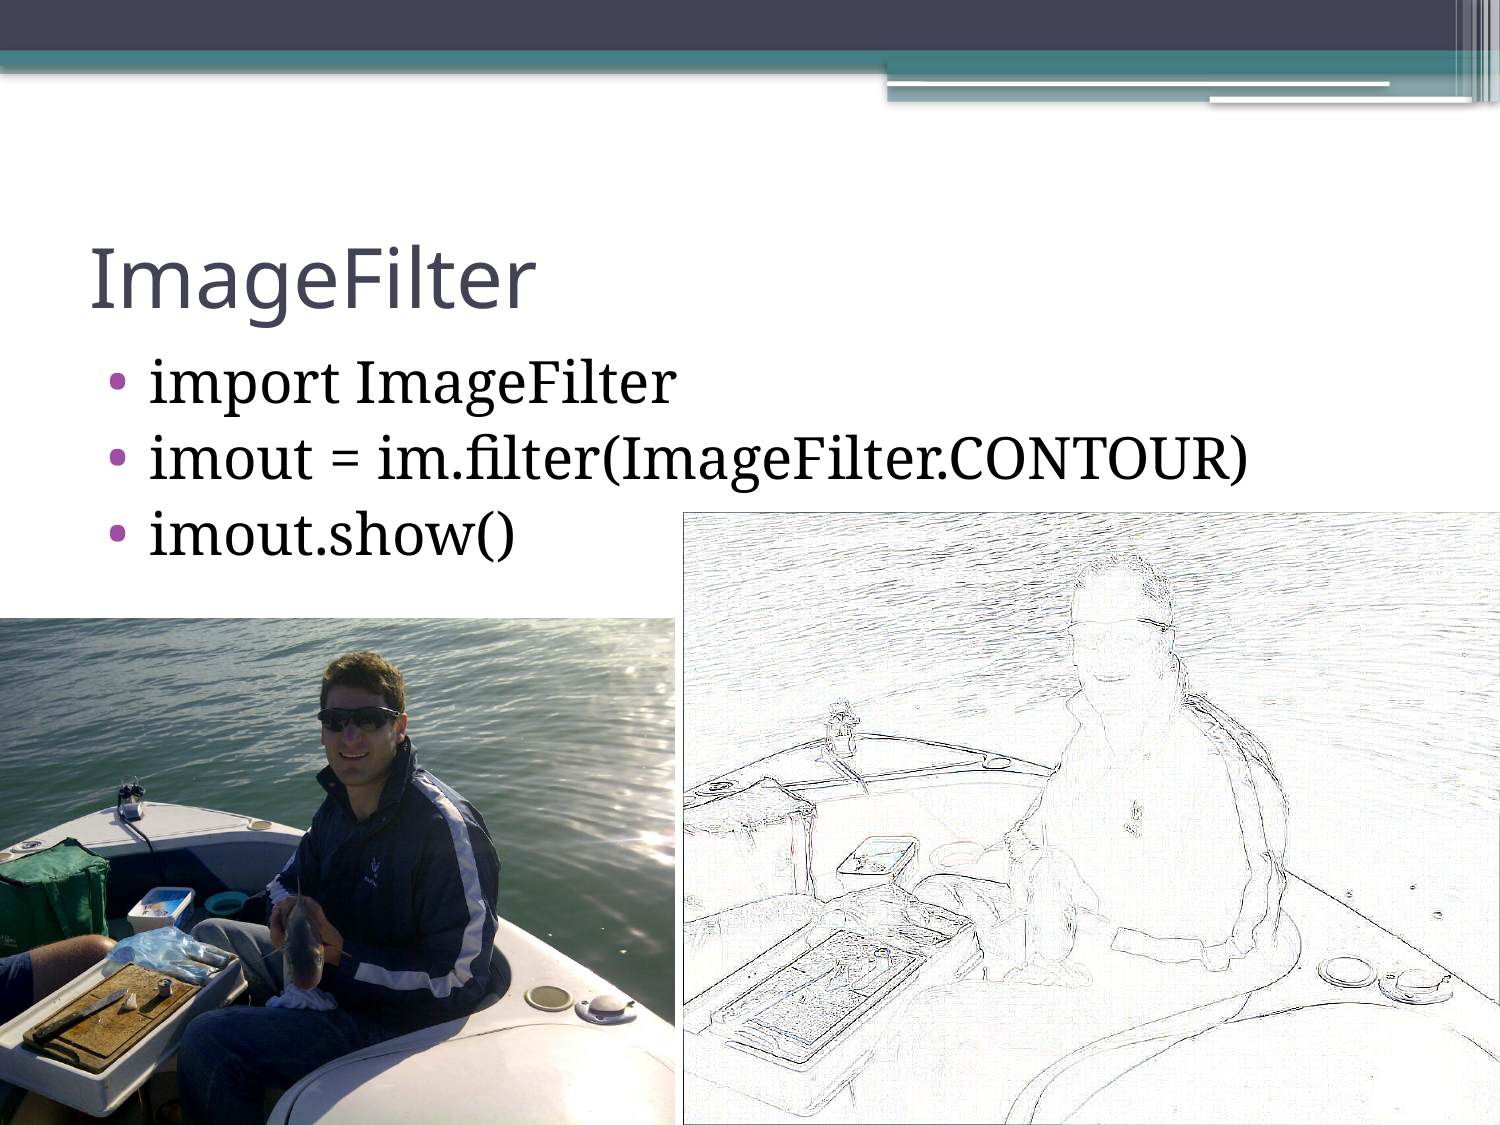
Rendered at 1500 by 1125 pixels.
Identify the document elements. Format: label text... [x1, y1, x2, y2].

picture [683, 512, 1500, 1125]
picture [0, 618, 676, 1125]
list import ImageFilter imout = im.filter(ImageFilter.CONTOUR) imout.show() [75, 337, 1425, 616]
title ImageFilter [75, 187, 1425, 337]
